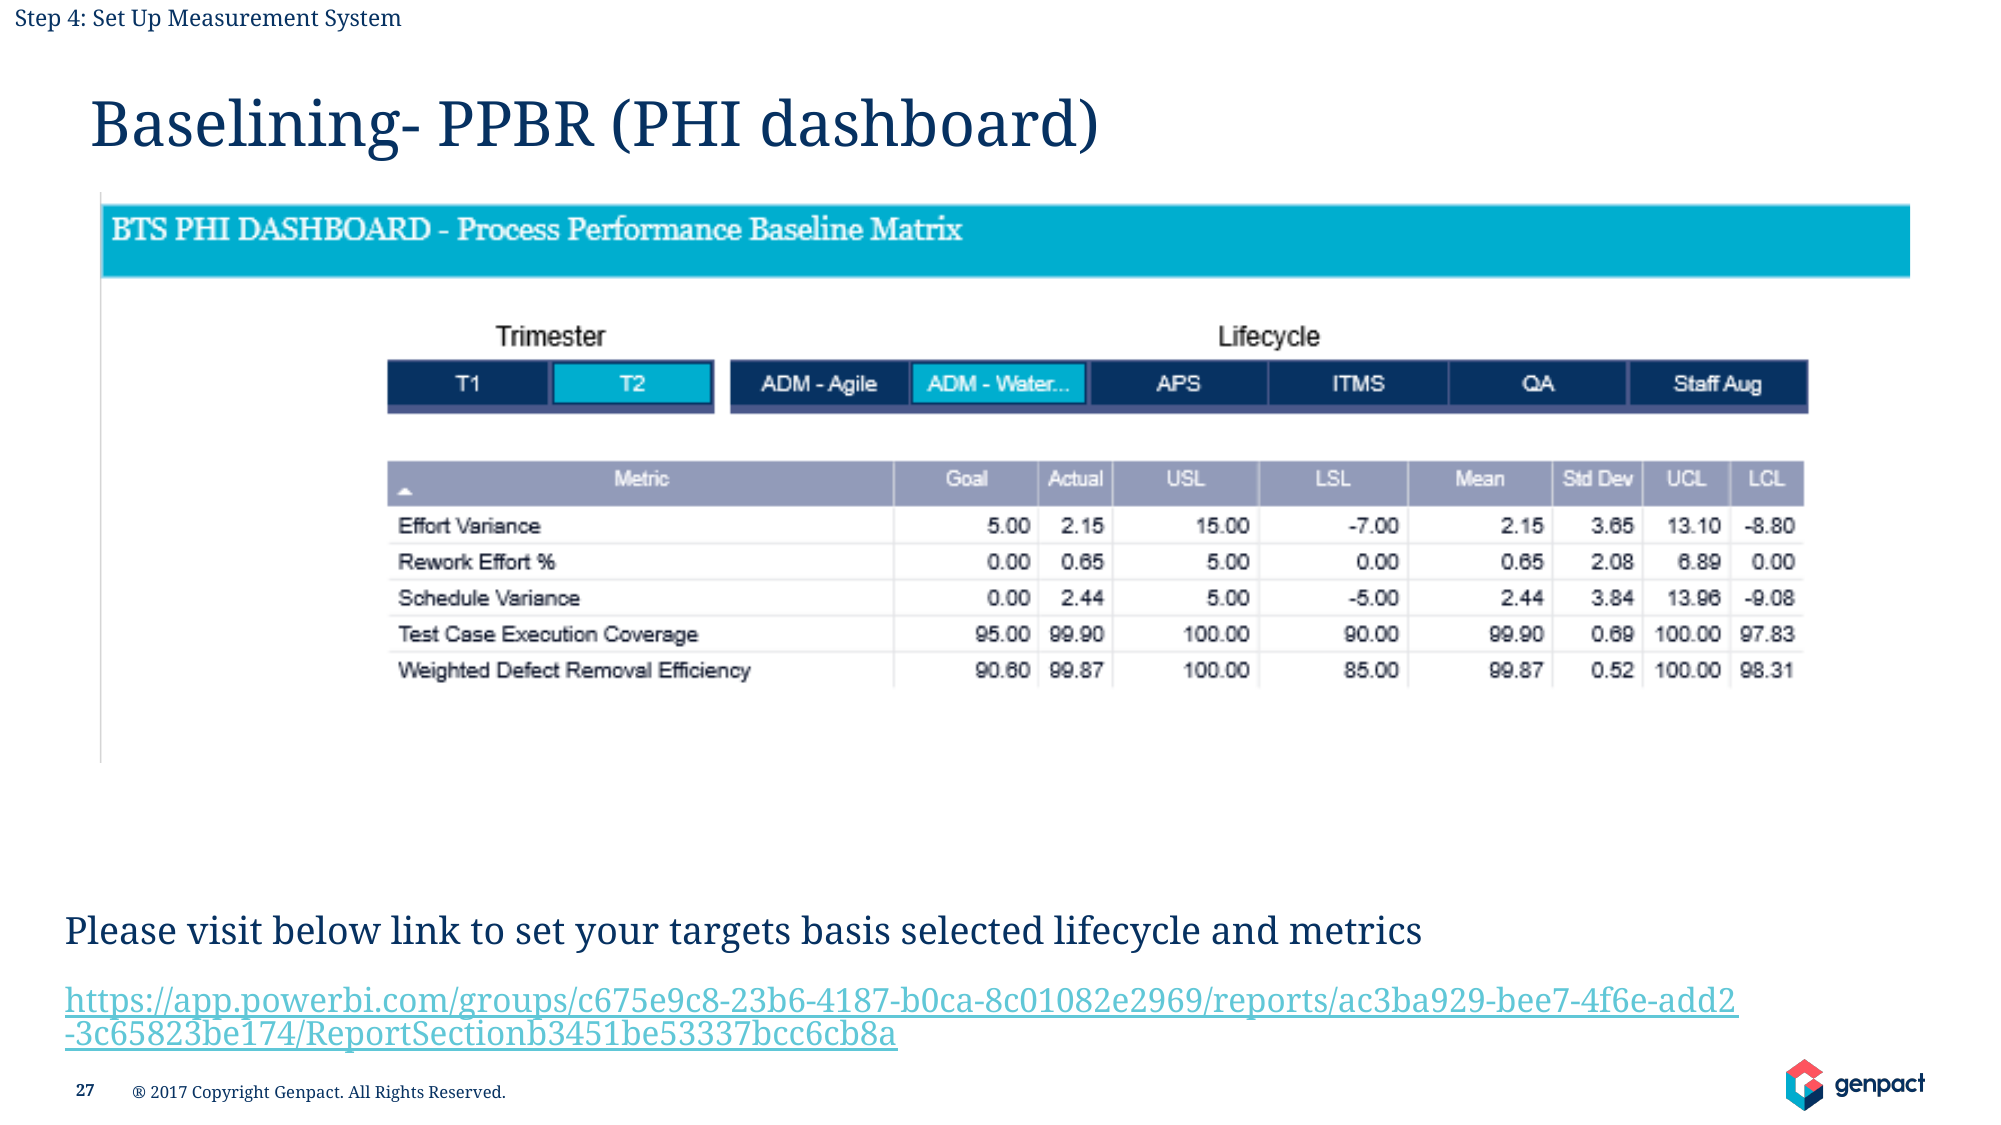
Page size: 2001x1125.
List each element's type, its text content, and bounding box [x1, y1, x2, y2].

text_box Step 4: Set Up Measurement System [0, 0, 817, 39]
picture [99, 192, 1911, 763]
list Baselining- PPBR (PHI dashboard) [75, 77, 1263, 165]
picture [1786, 1059, 1925, 1111]
list Please visit below link to set your targets basis selected lifecycle and metrics [50, 885, 1637, 971]
text_box https://app.powerbi.com/groups/c675e9c8-23b6-4187-b0ca-8c01082e2969/reports/ac3ba929-bee7-4f6e-add2-3c65823be174/ReportSectionb3451be53337bcc6cb8a [49, 971, 1763, 1032]
